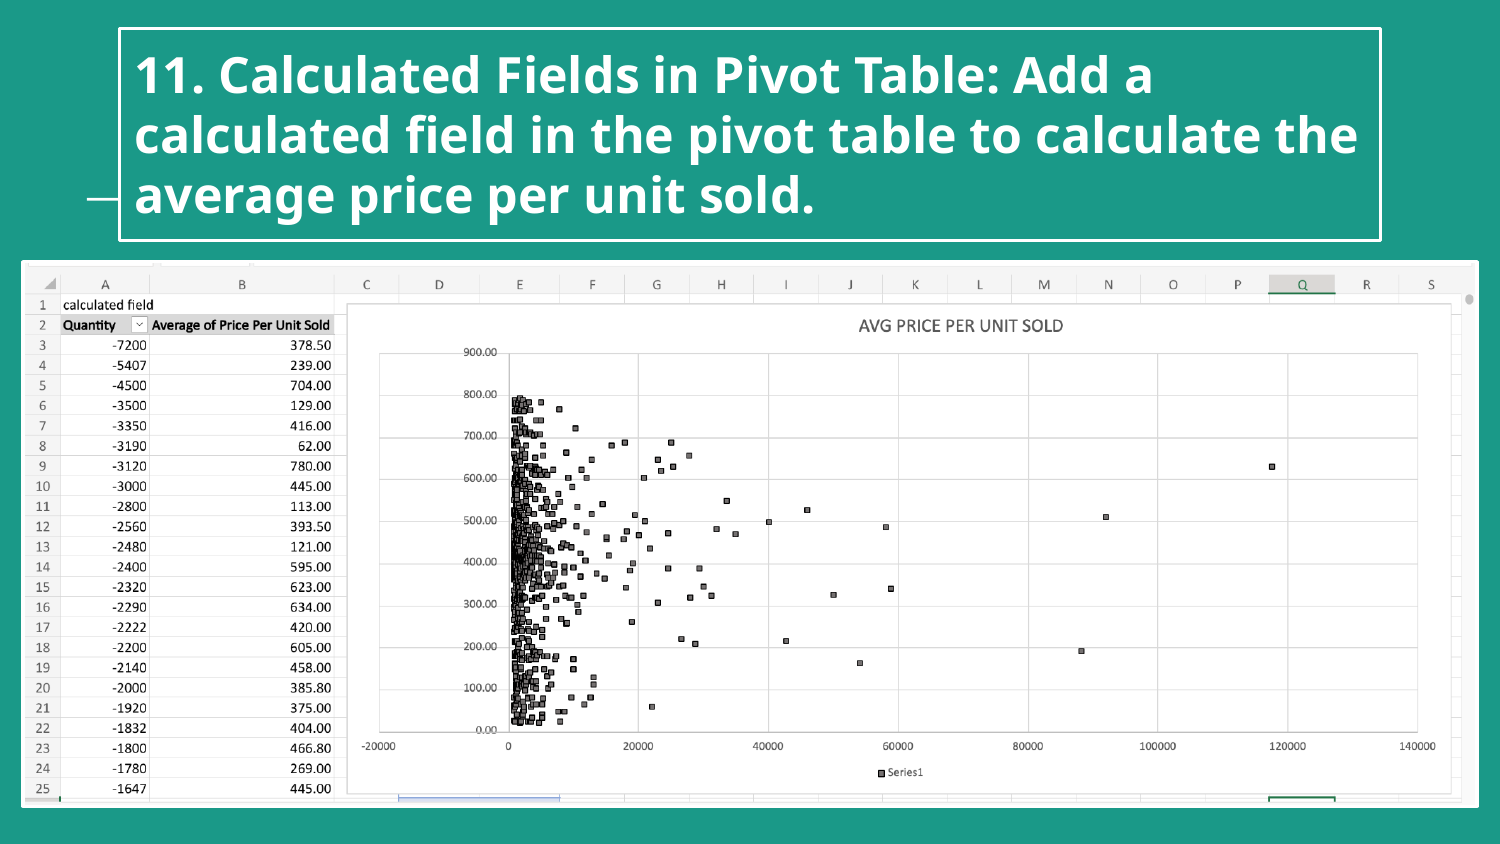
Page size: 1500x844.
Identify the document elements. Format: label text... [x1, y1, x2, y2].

picture [24, 262, 1476, 805]
title 11. Calculated Fields in Pivot Table: Add a calculated field in the pivot table to calculate the average price per unit sold. [119, 28, 1381, 241]
